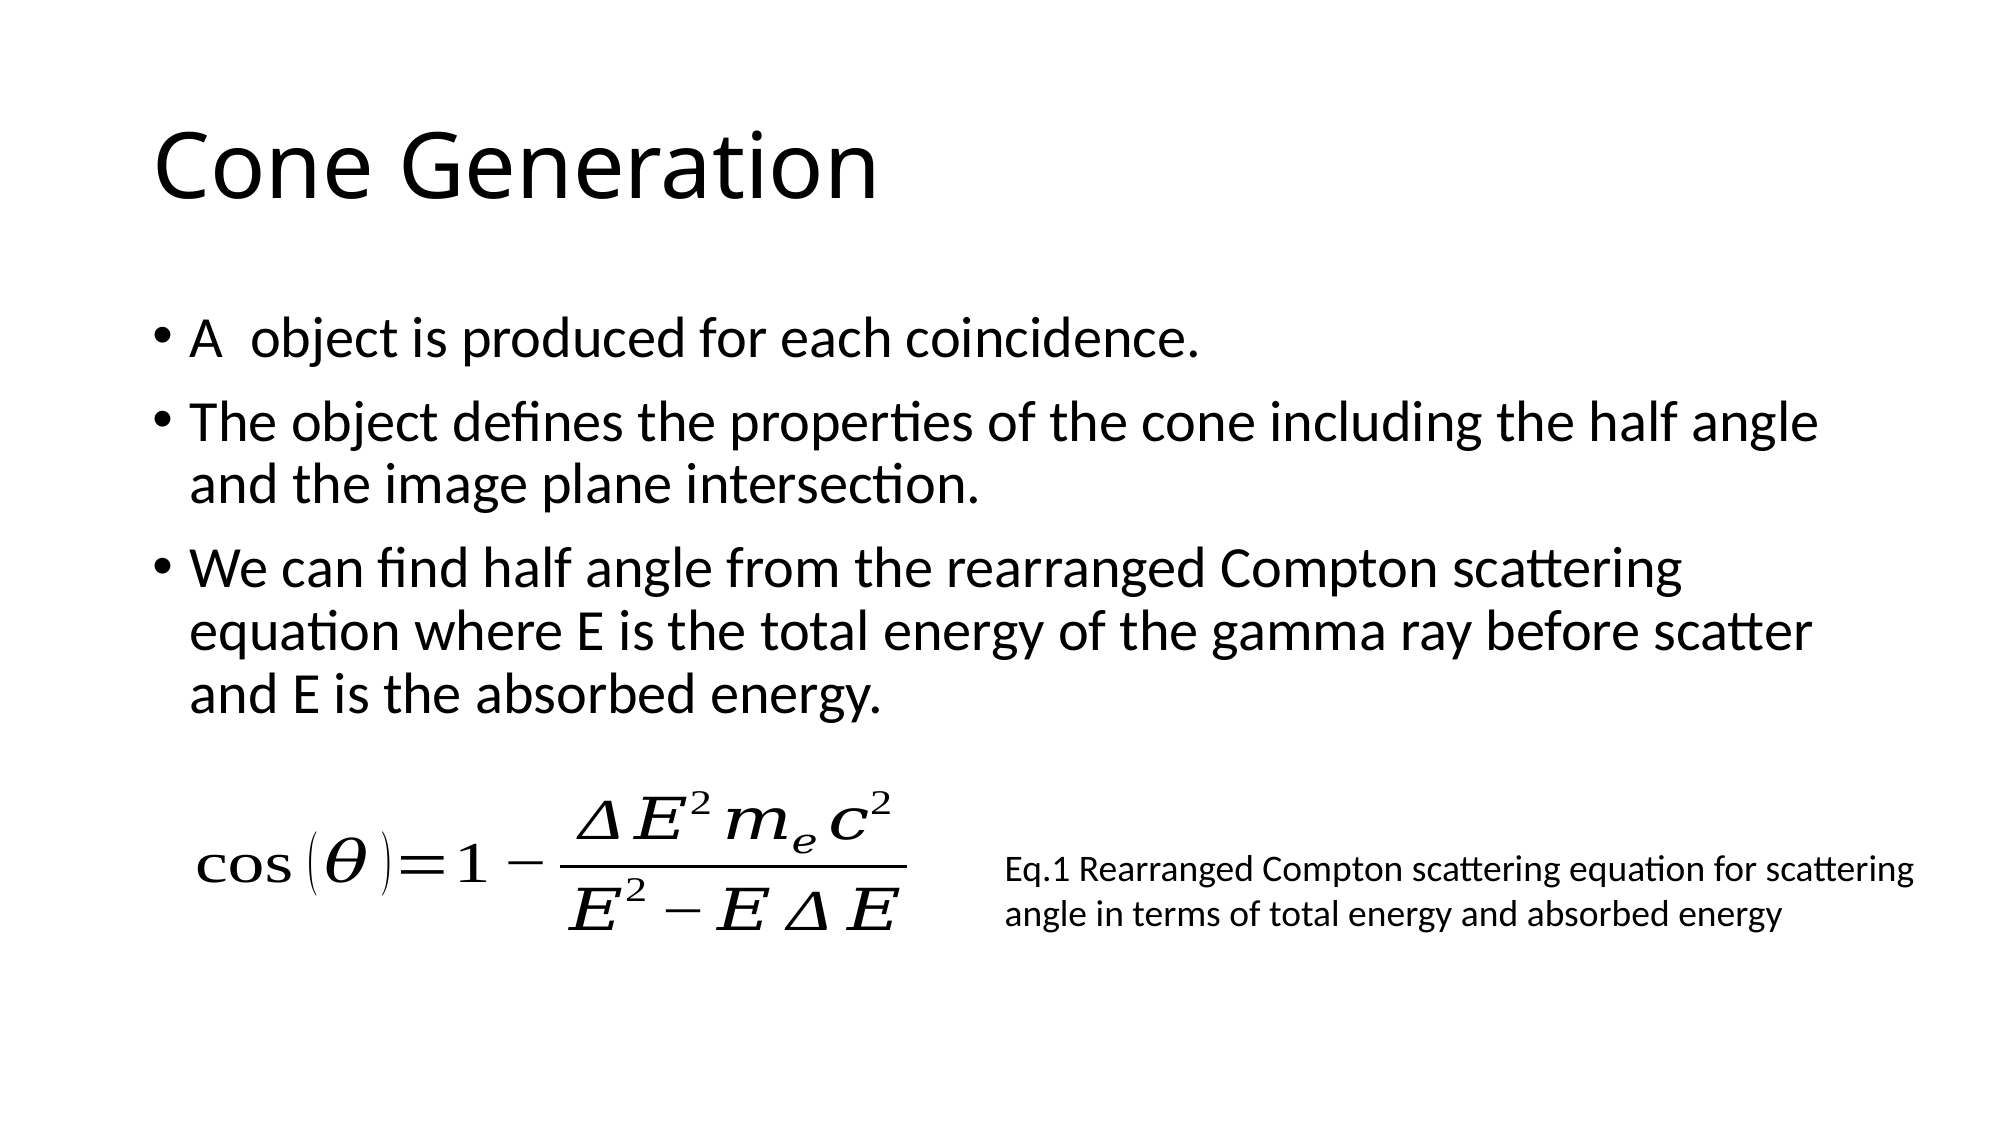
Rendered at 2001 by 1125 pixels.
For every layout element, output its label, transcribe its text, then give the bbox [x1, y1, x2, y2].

text_box Eq.1 Rearranged Compton scattering equation for scattering angle in terms of total energy and absorbed energy [989, 836, 1931, 942]
title Cone Generation [137, 59, 1863, 278]
